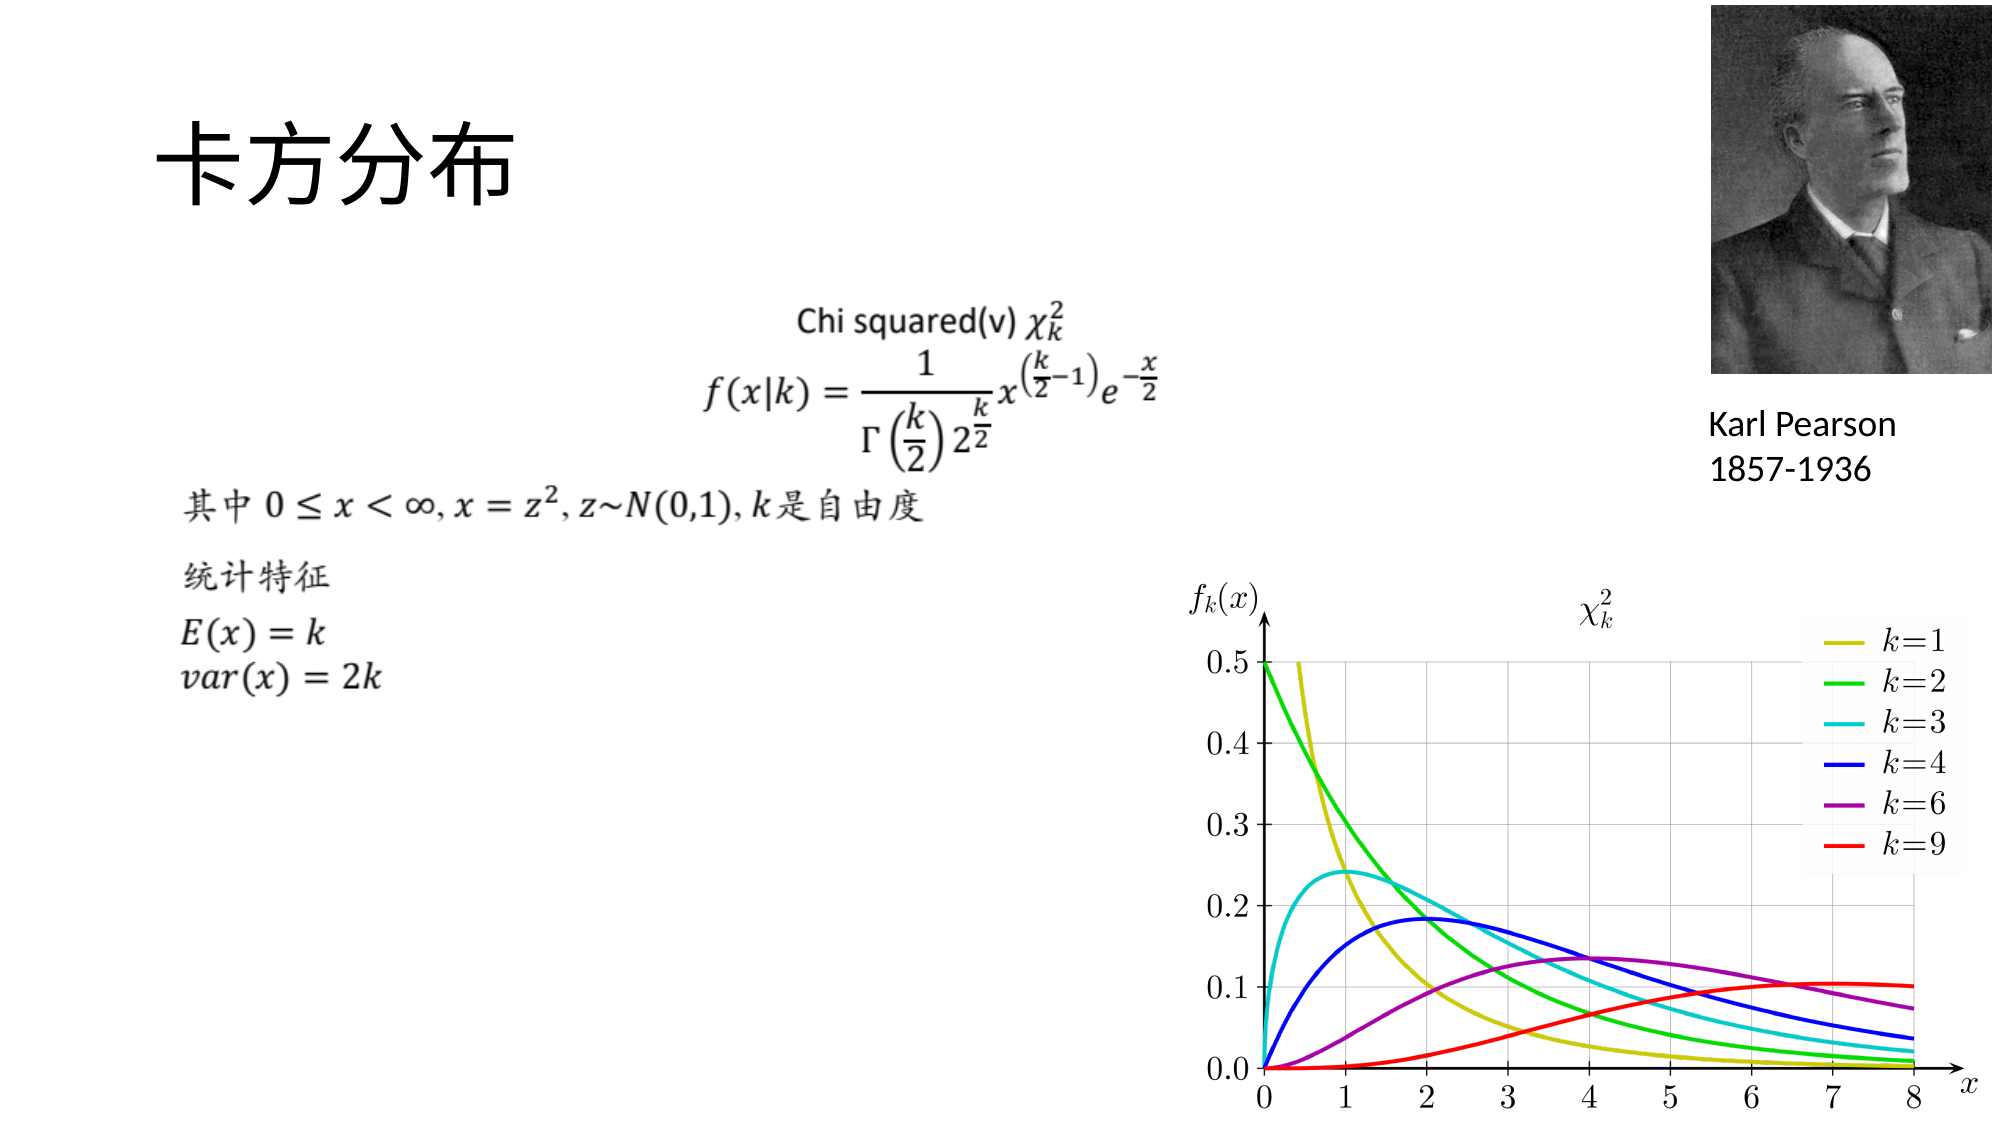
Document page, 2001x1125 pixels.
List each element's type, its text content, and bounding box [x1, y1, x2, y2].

text_box Karl Pearson 1857-1936 [1693, 391, 1989, 496]
picture [1710, 5, 1992, 374]
picture [1181, 577, 1993, 1119]
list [180, 295, 1681, 763]
title 卡方分布 [137, 59, 1710, 278]
